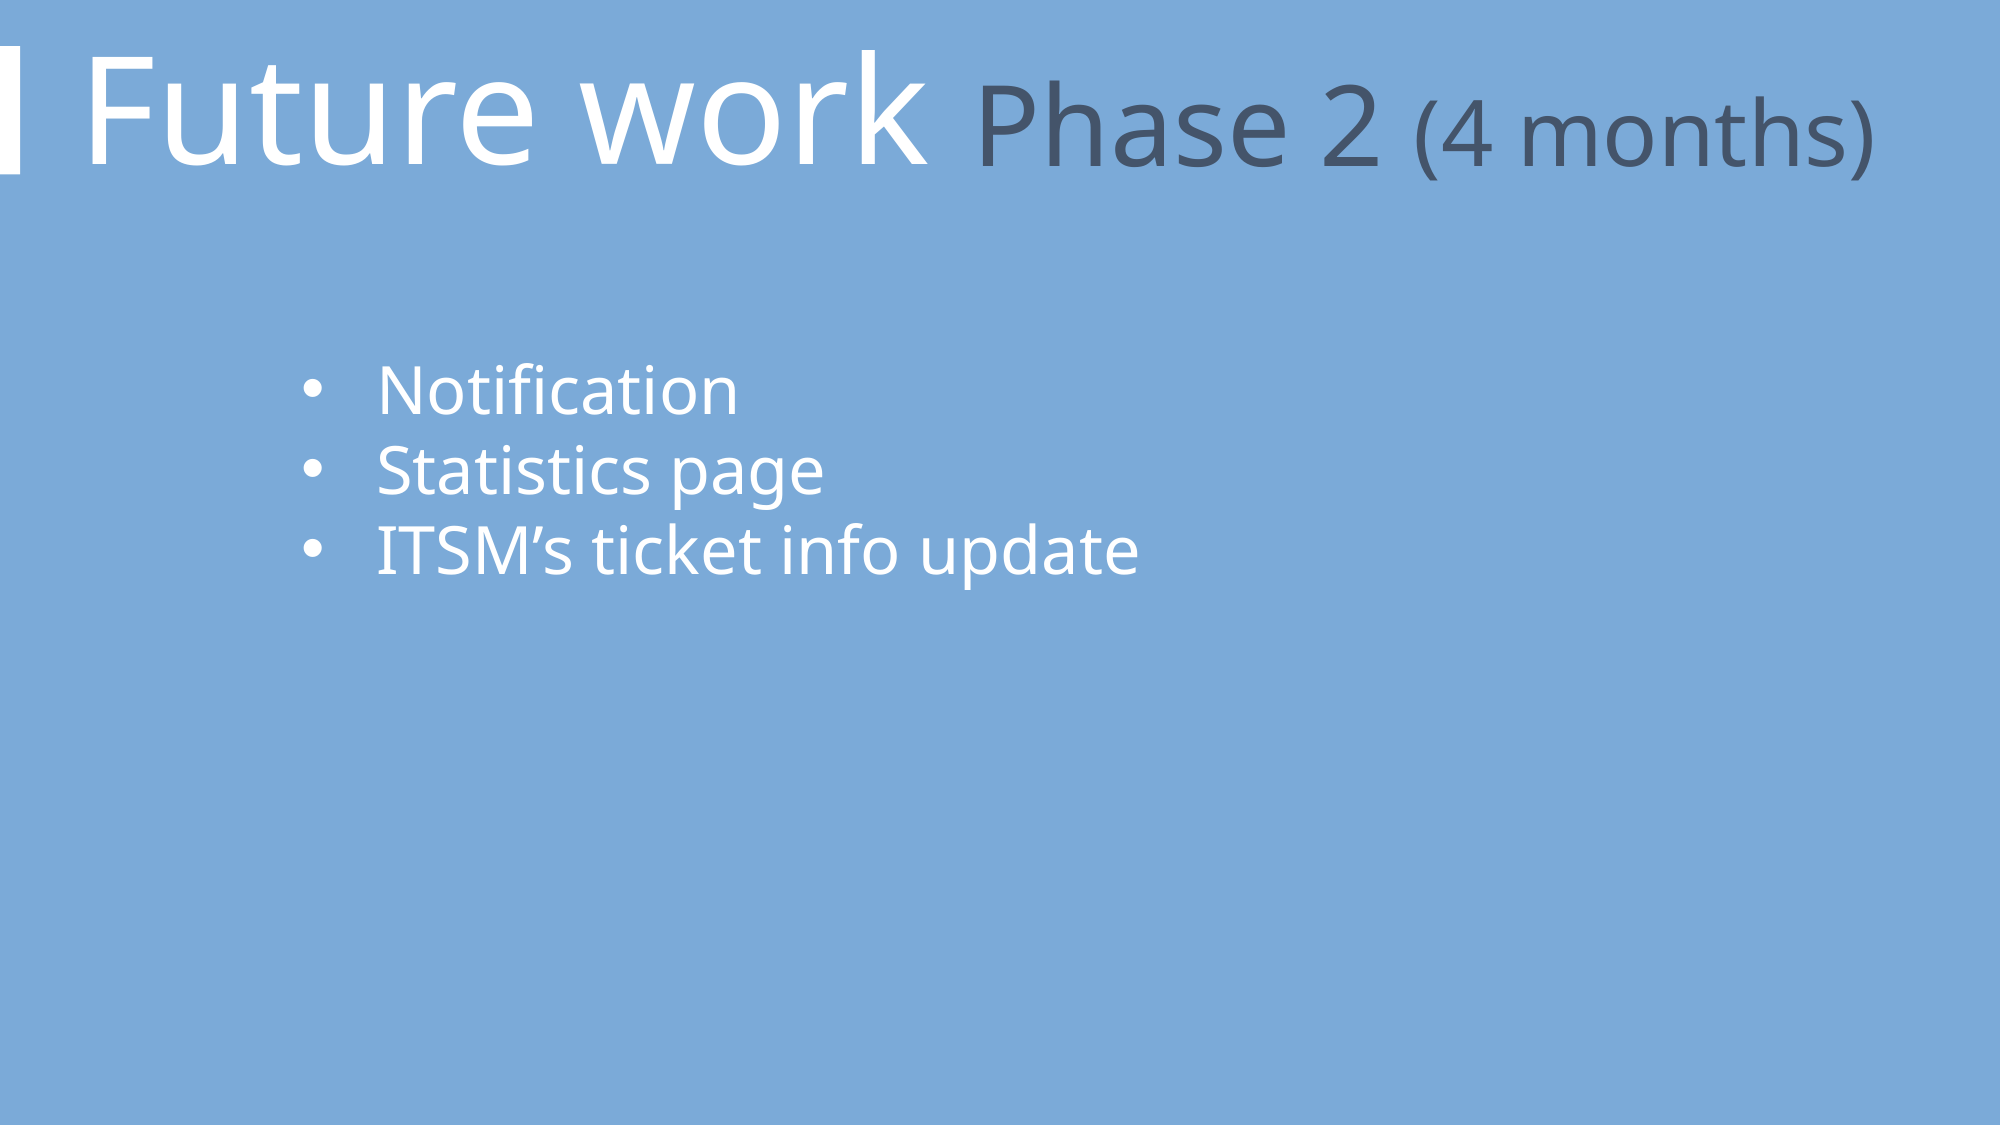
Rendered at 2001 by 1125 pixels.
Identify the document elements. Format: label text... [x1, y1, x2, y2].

text_box Notification Statistics page ITSM’s ticket info update [230, 340, 1493, 595]
text_box [0, 45, 21, 175]
text_box Future work [64, 7, 1052, 203]
text_box Phase 2 (4 months) [957, 46, 2000, 196]
